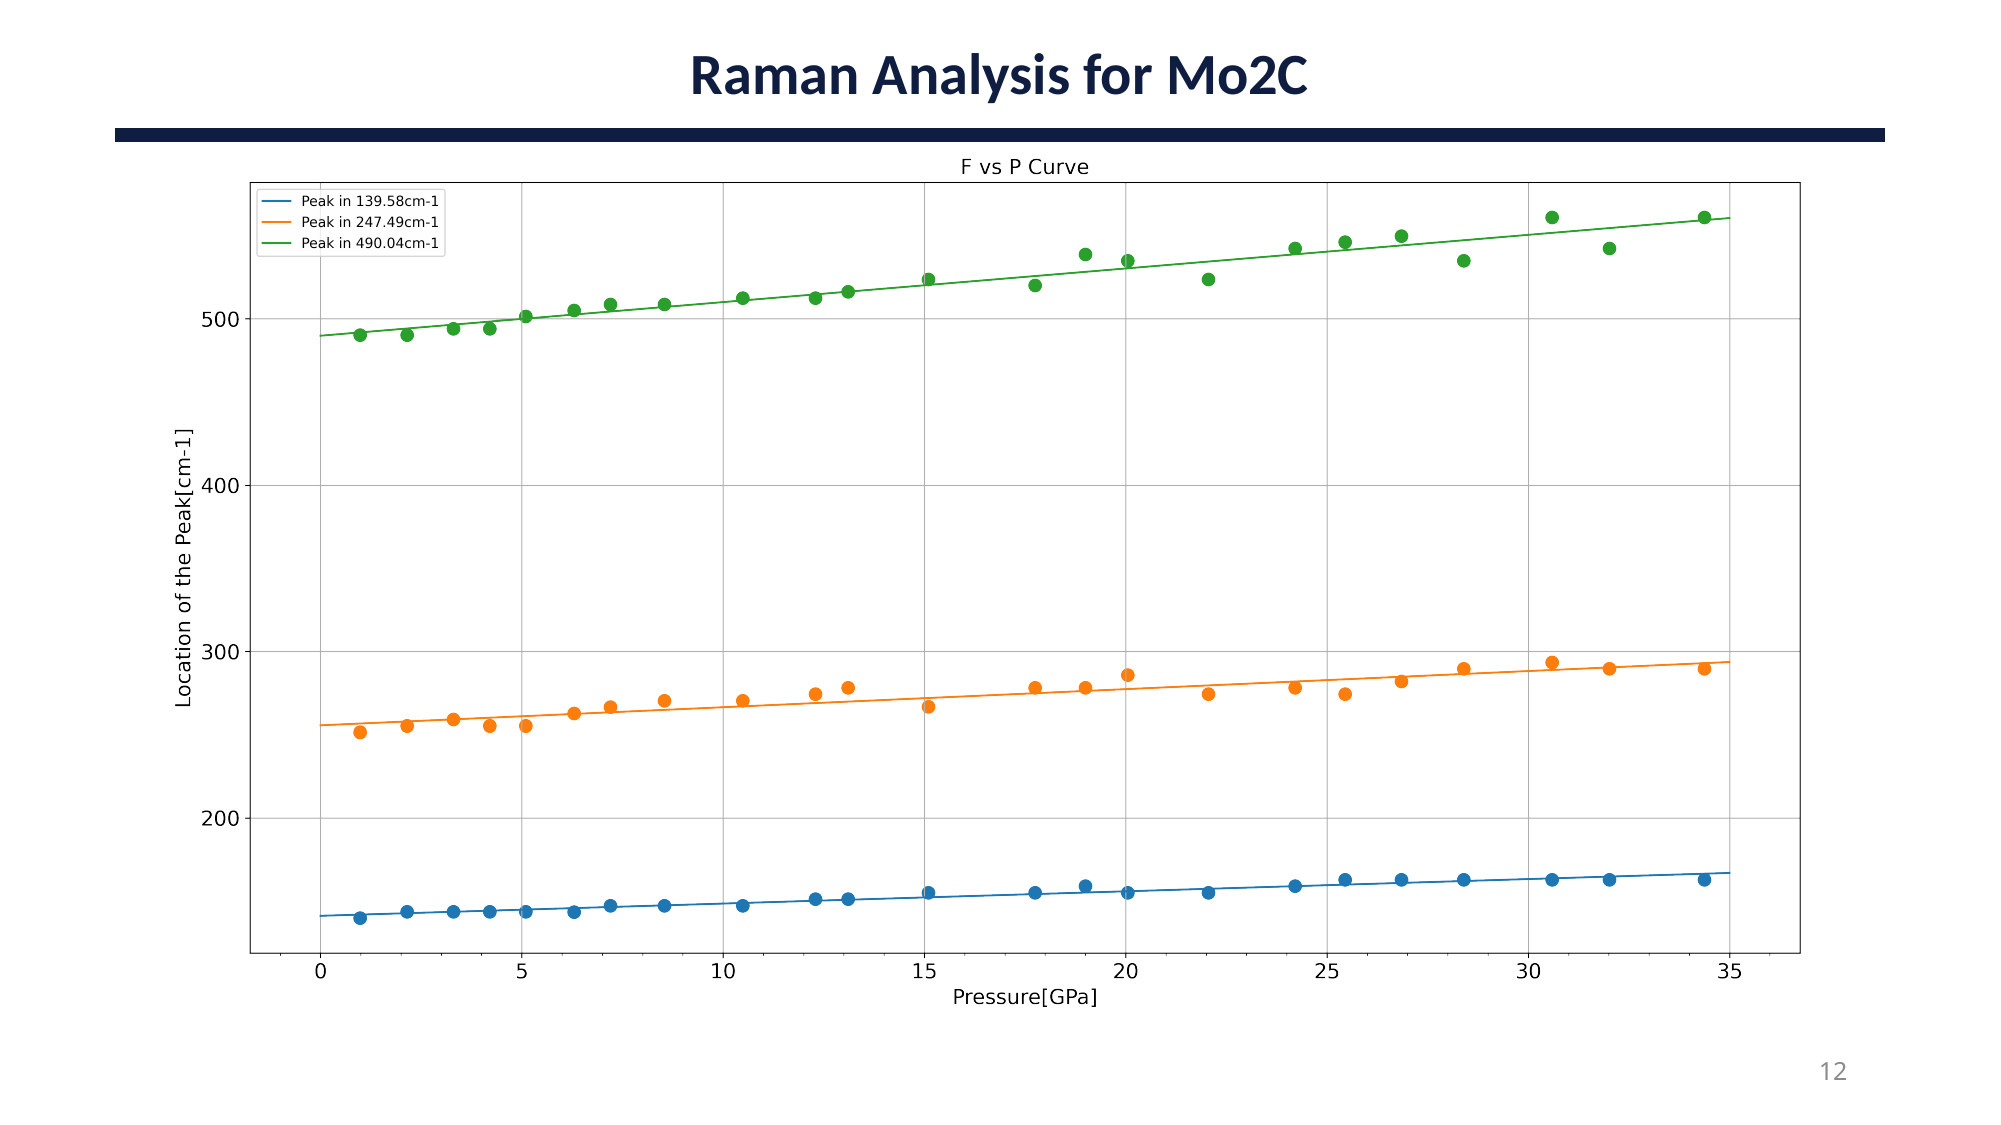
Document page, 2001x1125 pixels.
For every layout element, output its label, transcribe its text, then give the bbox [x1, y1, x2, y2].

slide_number 12 [1412, 1063, 1863, 1103]
picture [0, 62, 2000, 1063]
text_box Raman Analysis for Mo2C [132, 36, 1868, 62]
